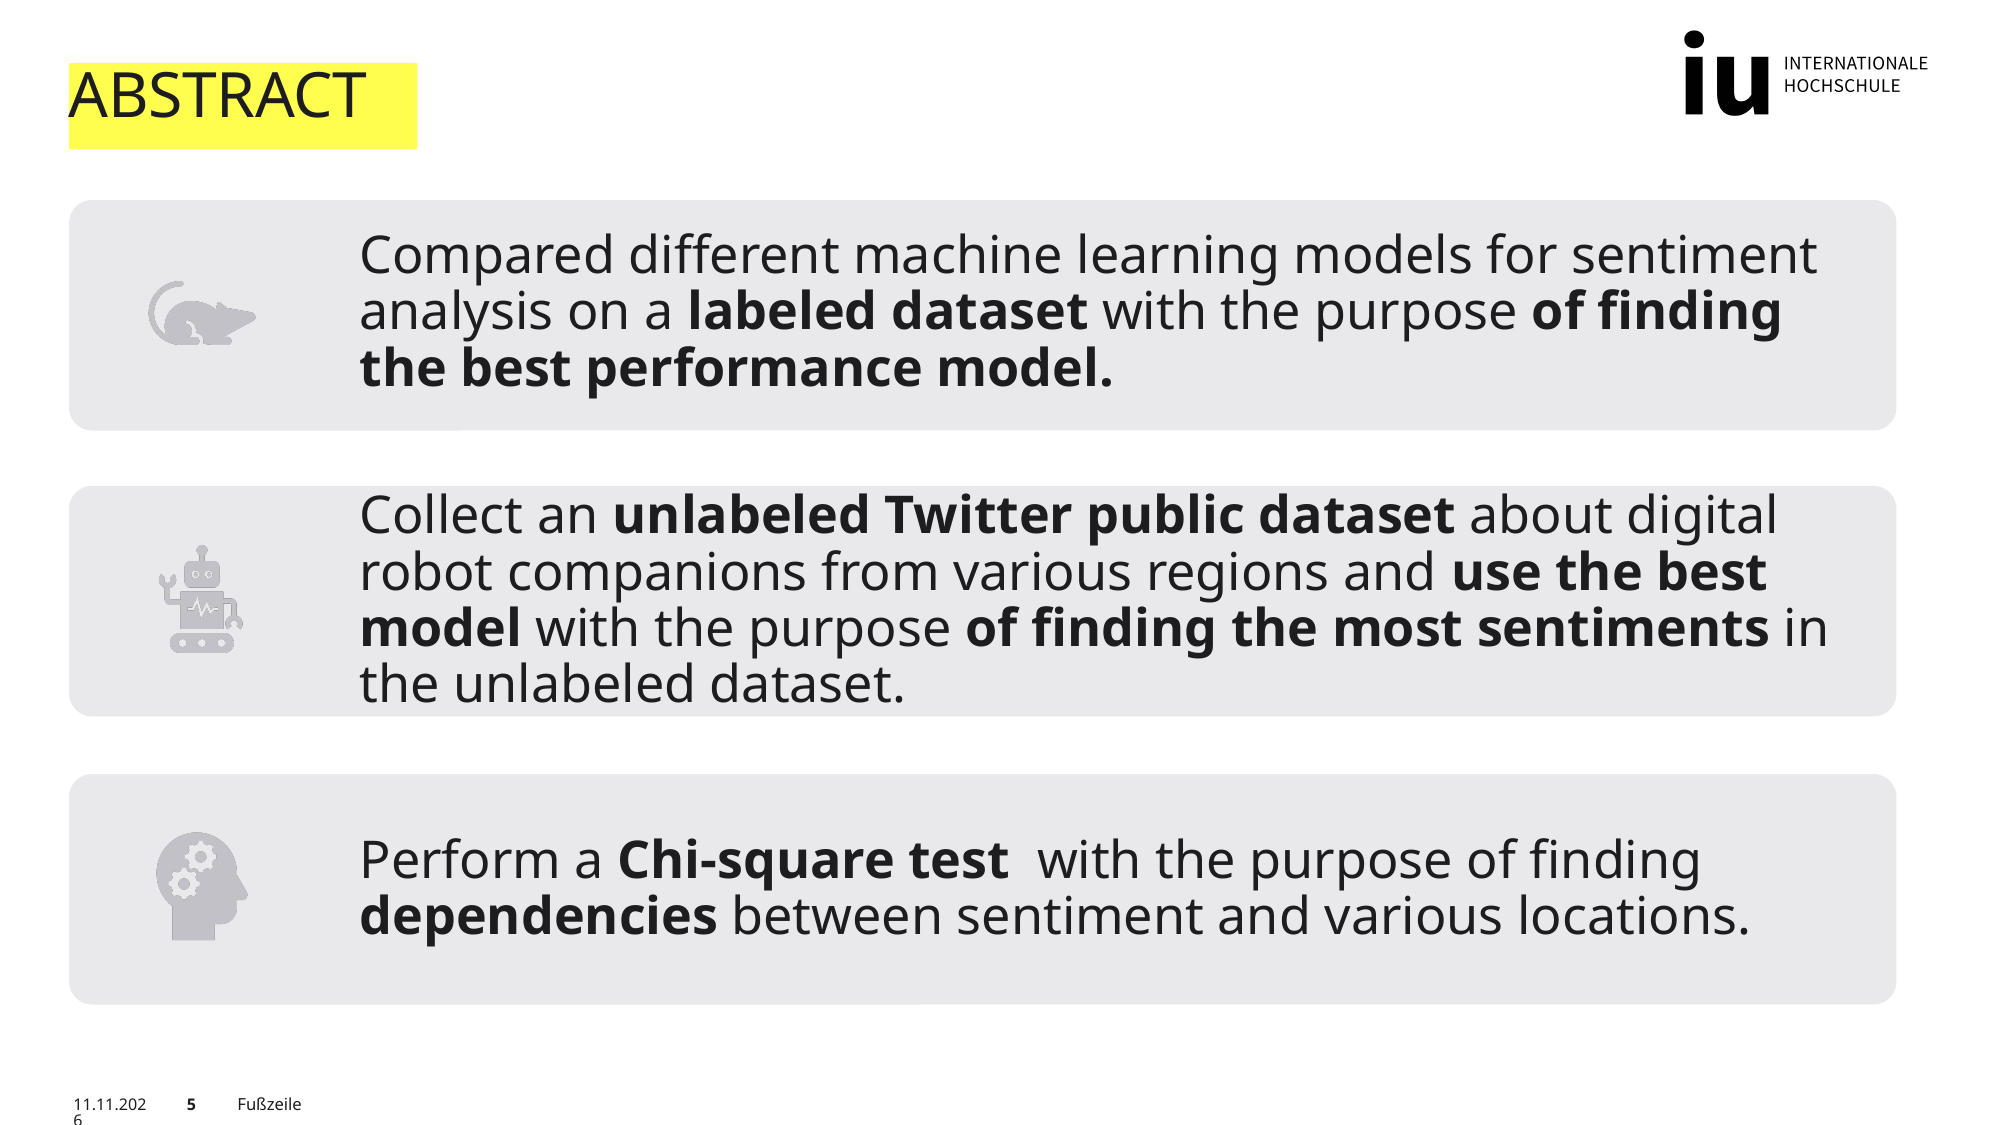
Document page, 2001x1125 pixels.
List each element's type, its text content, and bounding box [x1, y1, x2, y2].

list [69, 197, 1897, 1005]
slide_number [73, 1093, 151, 1116]
slide_number 5 [157, 1093, 226, 1116]
title Abstract [69, 63, 418, 149]
picture [1628, 0, 1985, 172]
footer Fußzeile [237, 1093, 1956, 1116]
